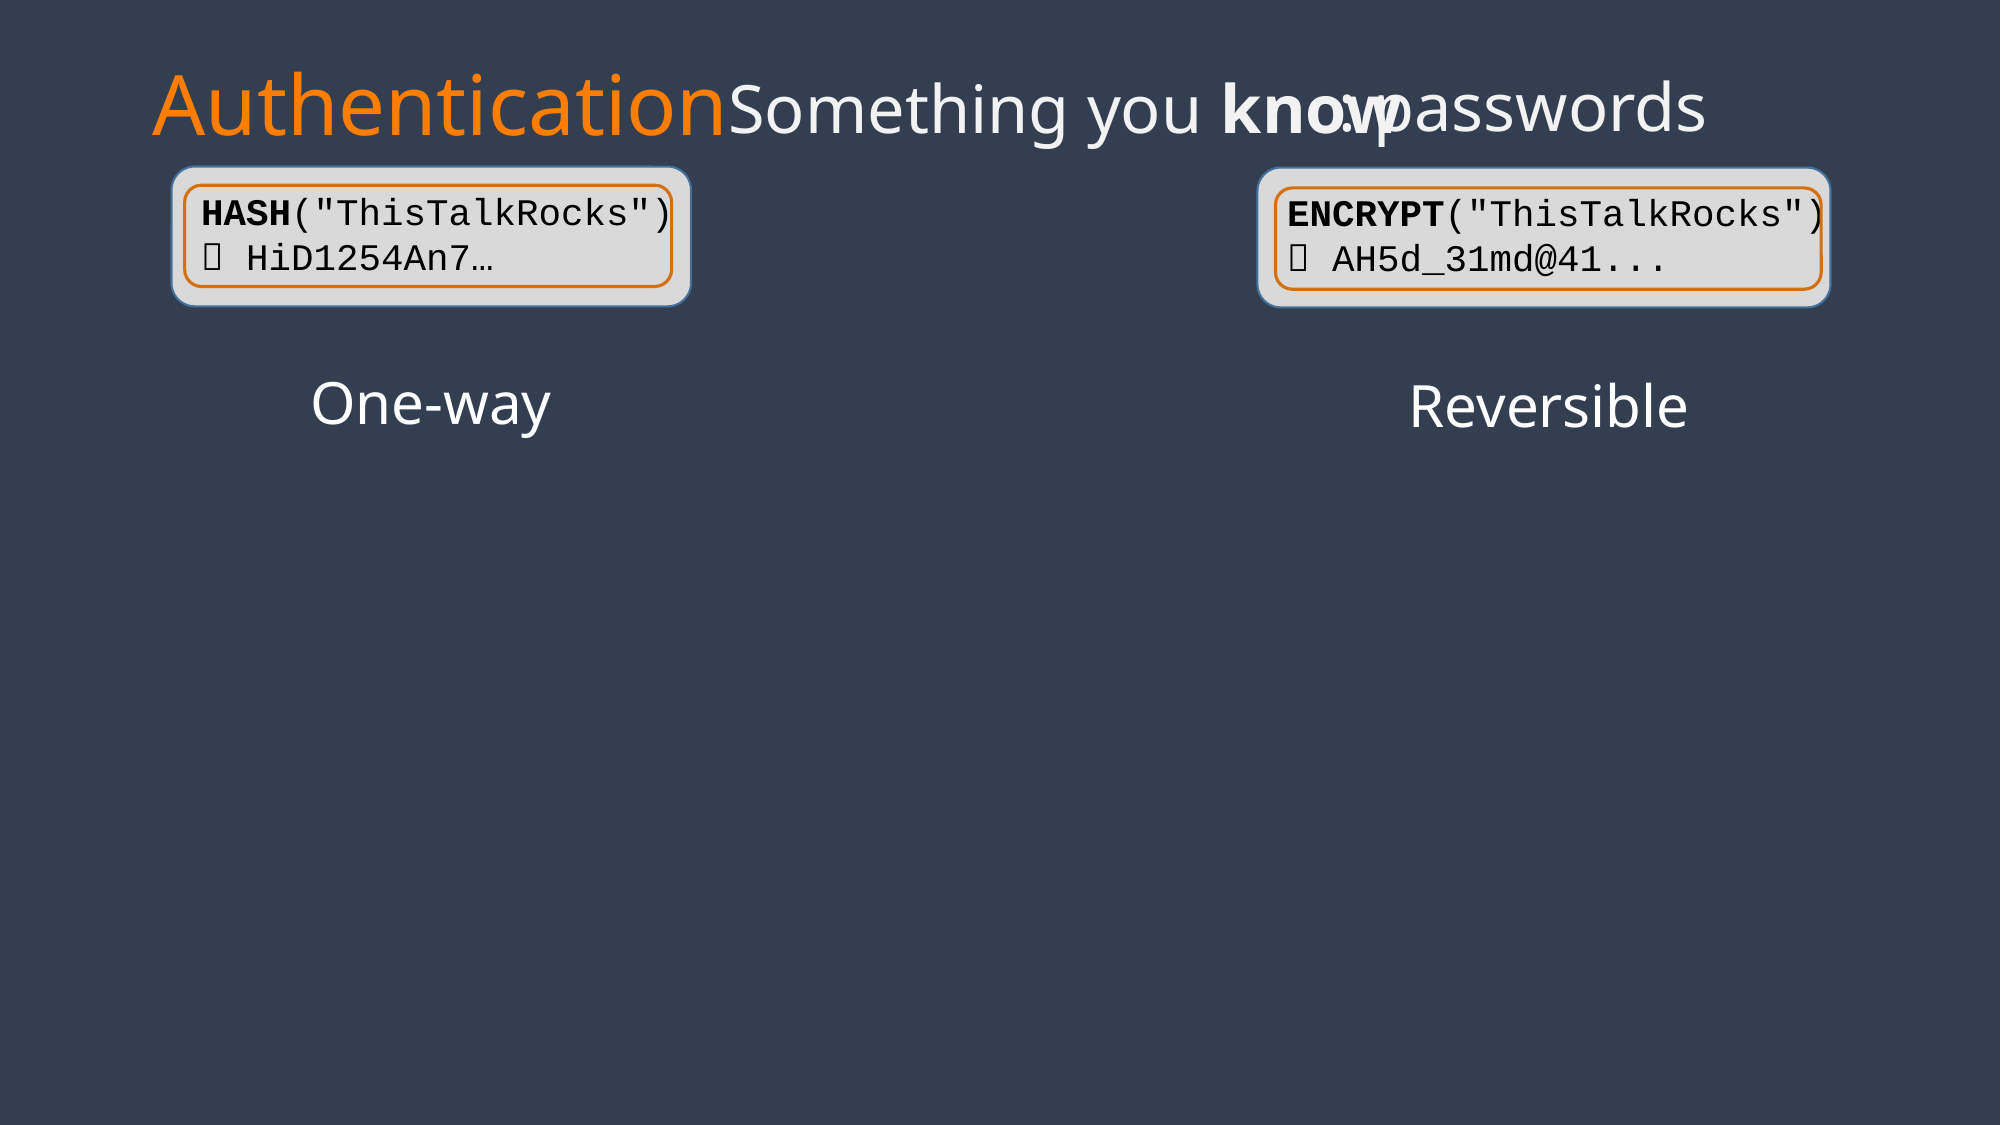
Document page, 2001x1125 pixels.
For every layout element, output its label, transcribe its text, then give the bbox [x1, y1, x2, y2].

text_box [1274, 186, 1823, 291]
text_box [183, 184, 673, 288]
list Authentication [137, 55, 1863, 770]
